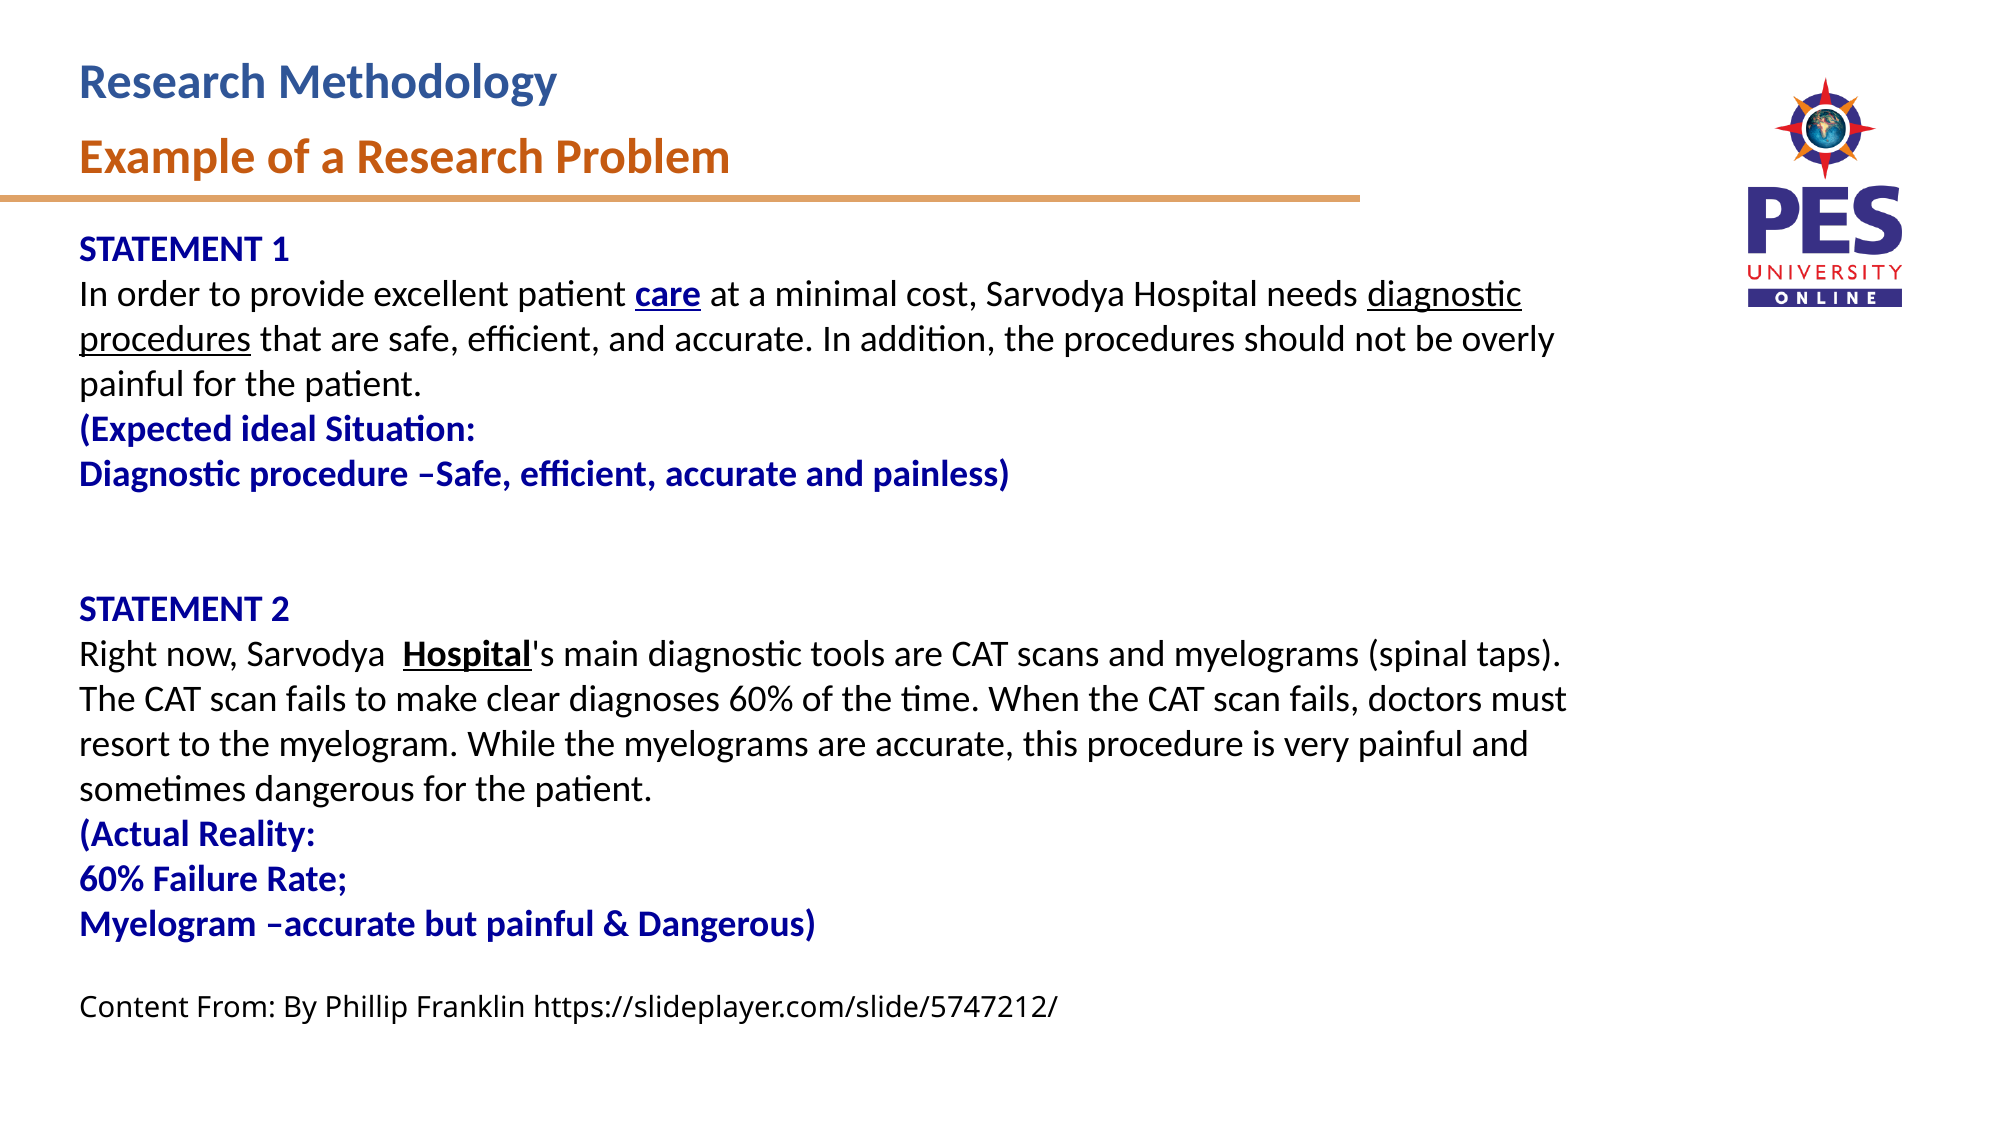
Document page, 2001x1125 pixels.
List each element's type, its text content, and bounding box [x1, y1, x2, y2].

text_box Research Methodology [64, 41, 1295, 117]
text_box STATEMENT 1 In order to provide excellent patient care at a minimal cost, Sarvodya Hospital needs diagnostic procedures that are safe, efficient, and accurate. In addition, the procedures should not be overly painful for the patient. (Expected ideal Situation: Diagnostic procedure –Safe, efficient, accurate and painless) STATEMENT 2 Right now, Sarvodya Hospital's main diagnostic tools are CAT scans and myelograms (spinal taps). The CAT scan fails to make clear diagnoses 60% of the time. When the CAT scan fails, doctors must resort to the myelogram. While the myelograms are accurate, this procedure is very painful and sometimes dangerous for the patient. (Actual Reality: 60% Failure Rate; Myelogram –accurate but painful & Dangerous) Content From: By Phillip Franklin https://slideplayer.com/slide/5747212/ [64, 216, 1627, 1125]
text_box Example of a Research Problem [64, 116, 1377, 191]
picture [1748, 76, 1902, 307]
